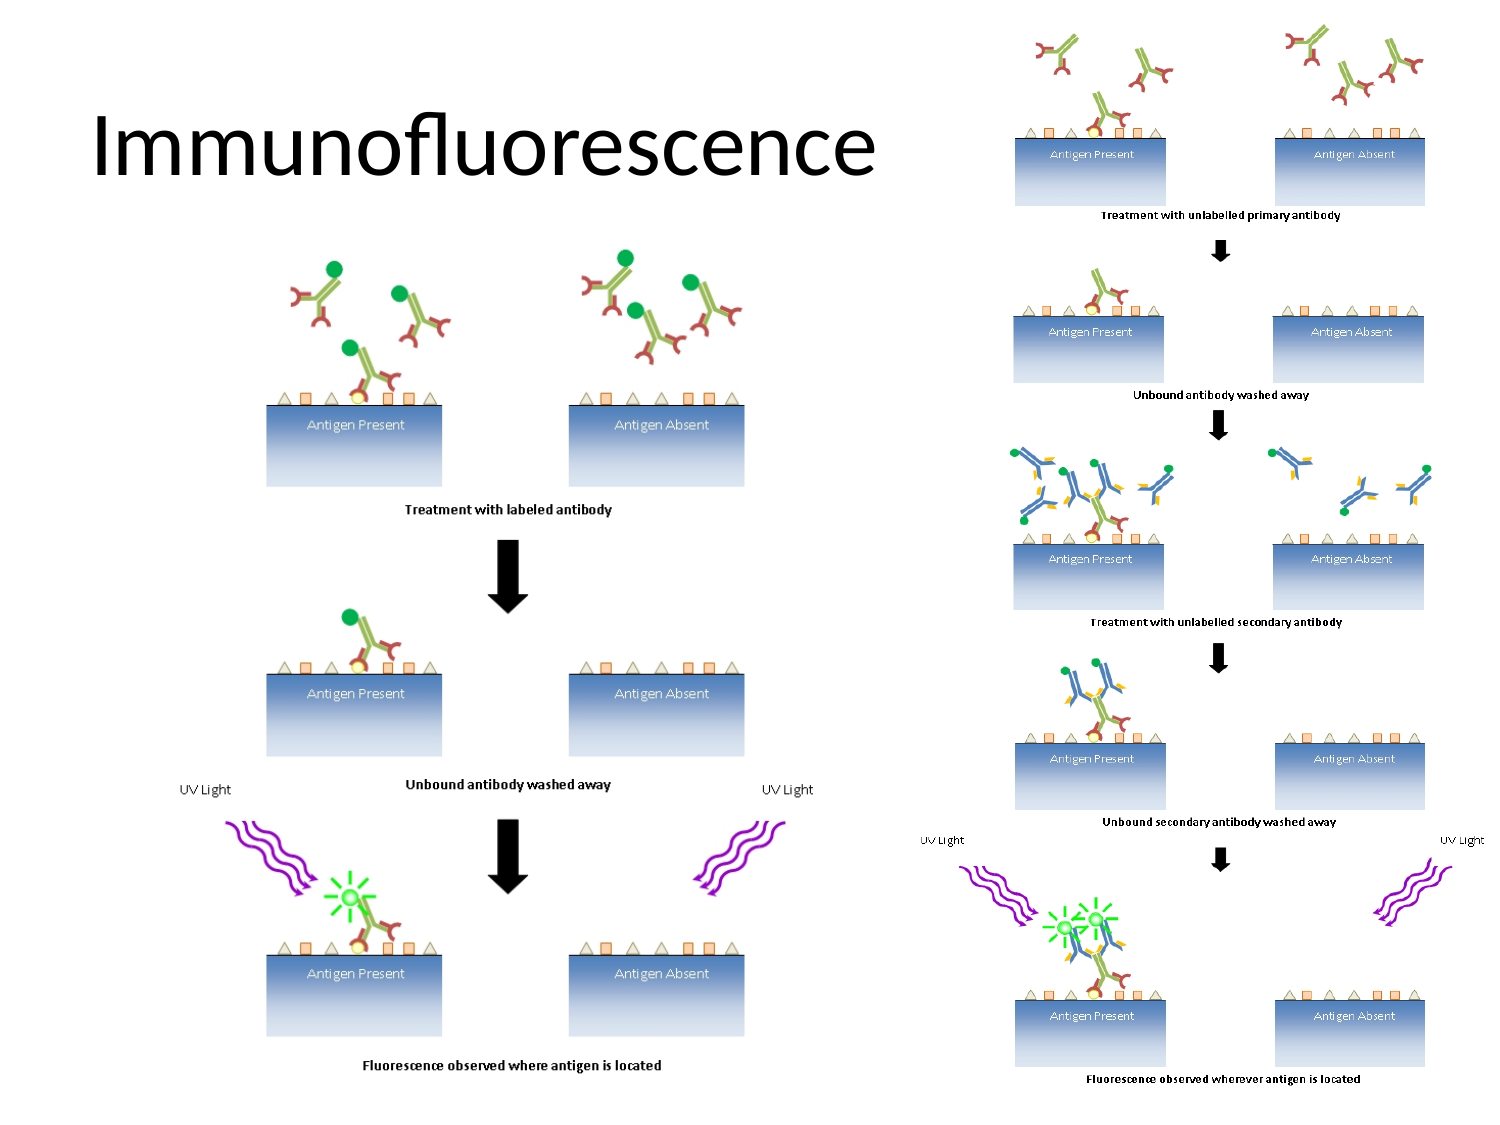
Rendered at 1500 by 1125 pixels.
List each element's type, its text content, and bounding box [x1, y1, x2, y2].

picture [899, 0, 1500, 1125]
title Immunofluorescence [75, 45, 894, 233]
picture [149, 219, 863, 1104]
